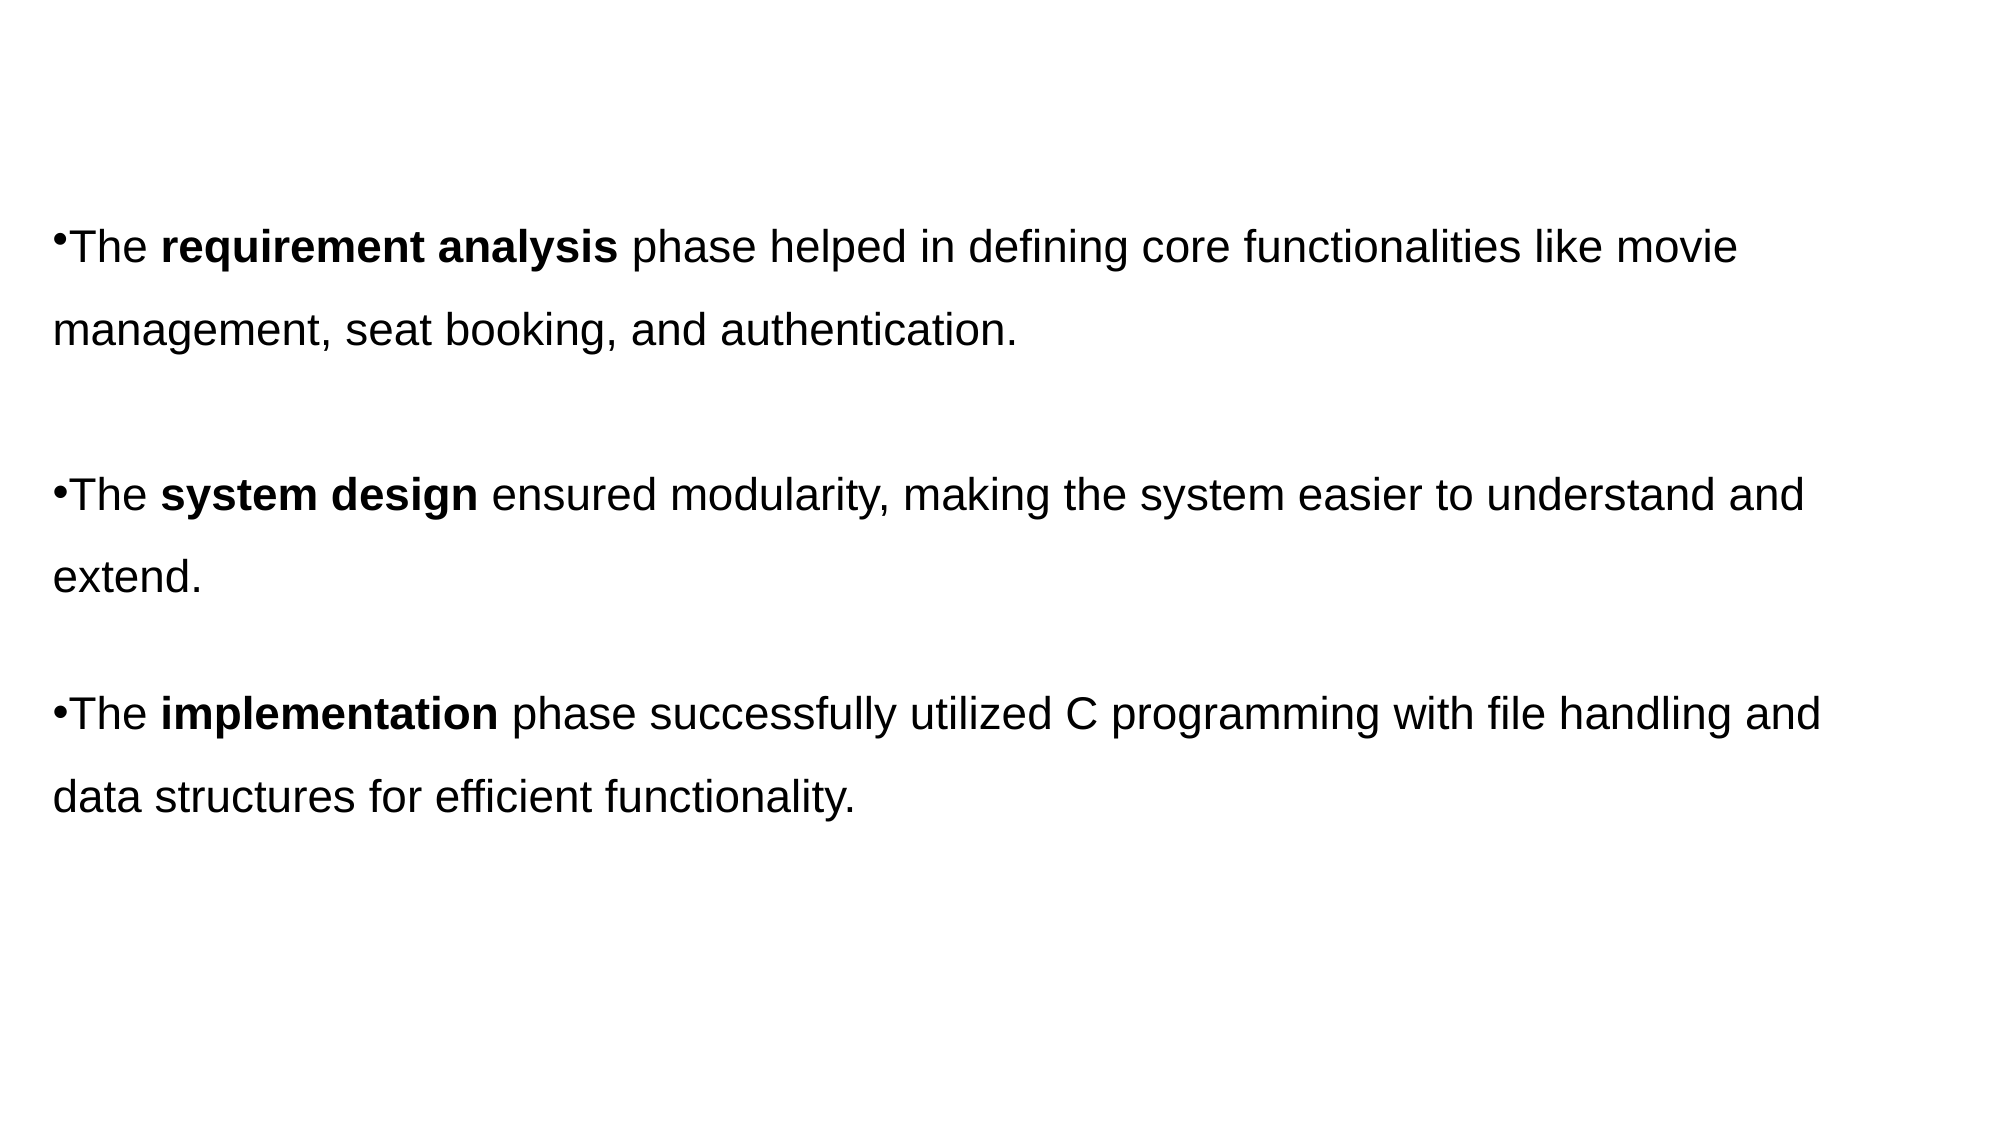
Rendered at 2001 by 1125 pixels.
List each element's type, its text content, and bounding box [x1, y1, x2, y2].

list The requirement analysis phase helped in defining core functionalities like movie management, seat booking, and authentication. The system design ensured modularity, making the system easier to understand and extend. The implementation phase successfully utilized C programming with file handling and data structures for efficient functionality. [37, 136, 1913, 912]
